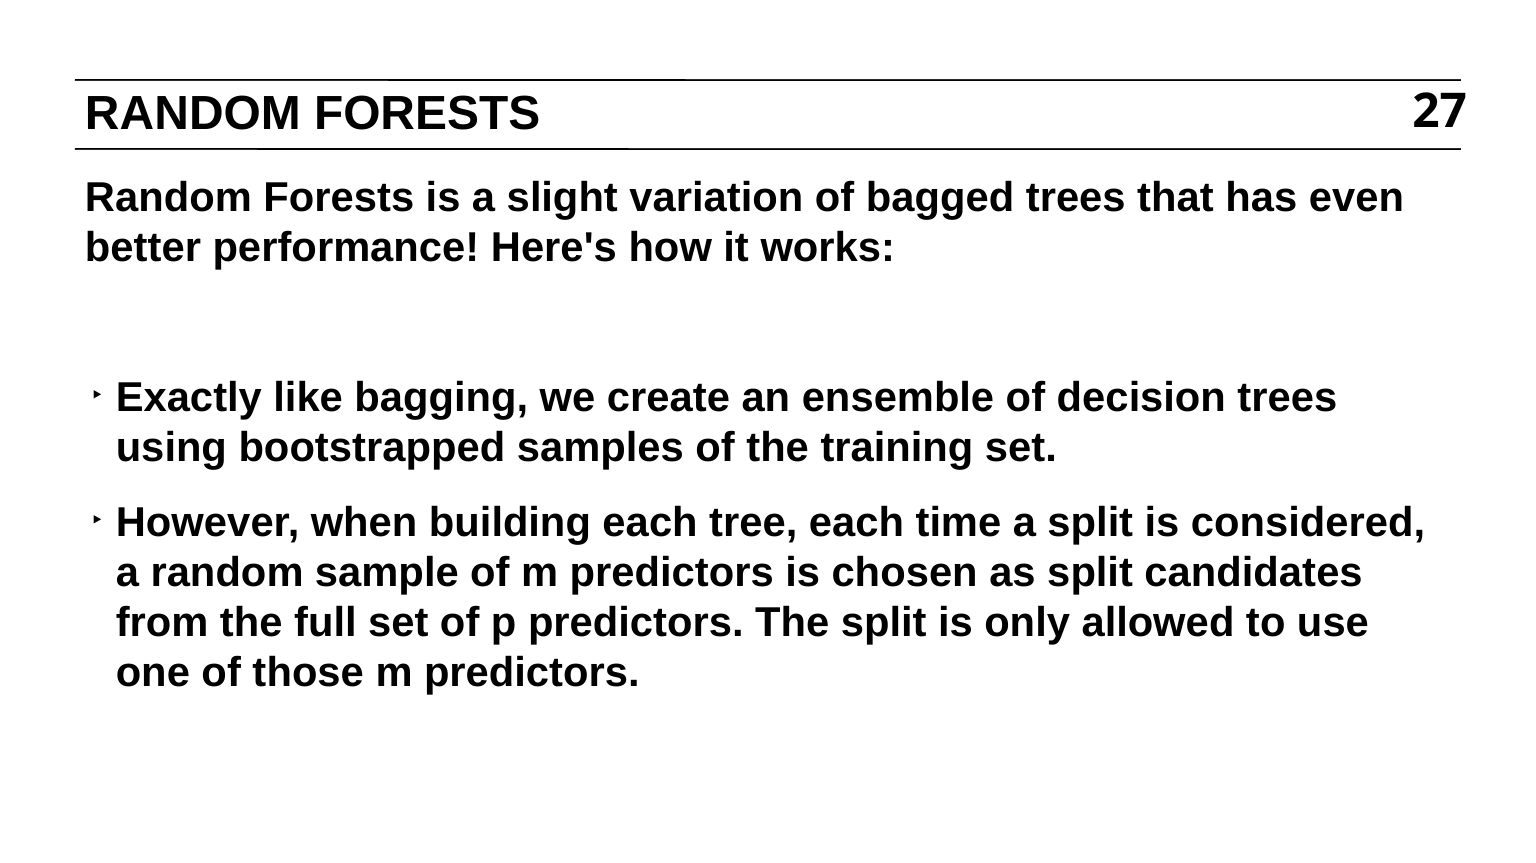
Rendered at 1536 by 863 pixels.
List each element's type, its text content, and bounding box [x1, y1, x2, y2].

slide_number 27 [1410, 83, 1470, 142]
list Random Forests is a slight variation of bagged trees that has even better performance! Here's how it works: Exactly like bagging, we create an ensemble of decision trees using bootstrapped samples of the training set. However, when building each tree, each time a split is considered, a random sample of m predictors is chosen as split candidates from the full set of p predictors. The split is only allowed to use one of those m predictors. [76, 160, 1460, 823]
title RANDOM FORESTS [76, 82, 1369, 160]
